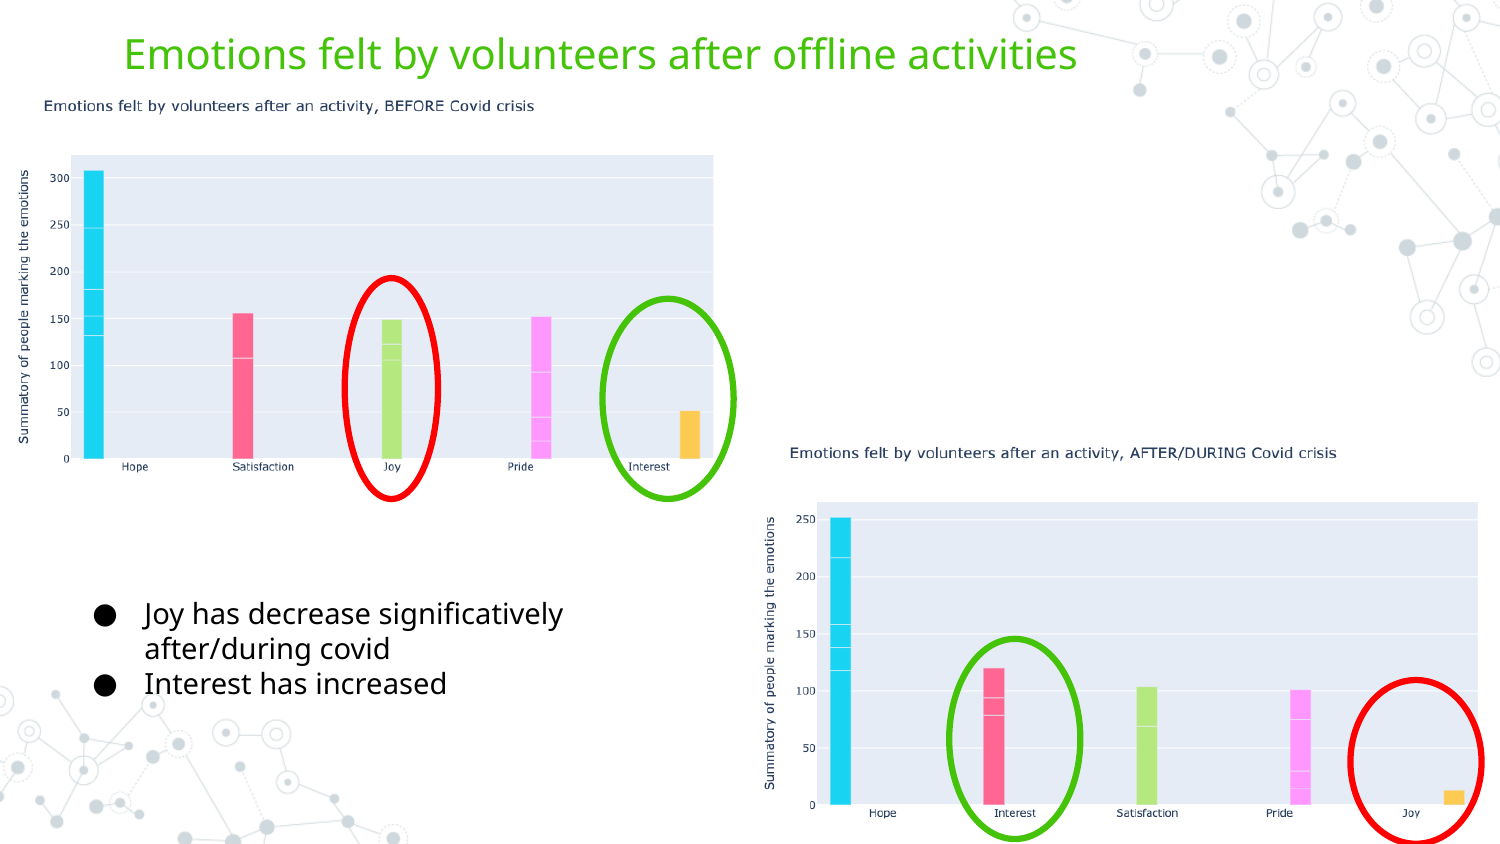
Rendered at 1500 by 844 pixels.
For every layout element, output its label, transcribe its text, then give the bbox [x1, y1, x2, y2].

text_box [371, 488, 412, 500]
text_box [1386, 835, 1446, 844]
text_box Joy has decrease significatively after/during covid Interest has increased [54, 580, 617, 715]
picture [0, 0, 1500, 844]
text_box [638, 488, 698, 499]
text_box [996, 835, 1034, 840]
title Emotions felt by volunteers after offline activities [108, 0, 1351, 94]
text_box [726, 351, 734, 446]
